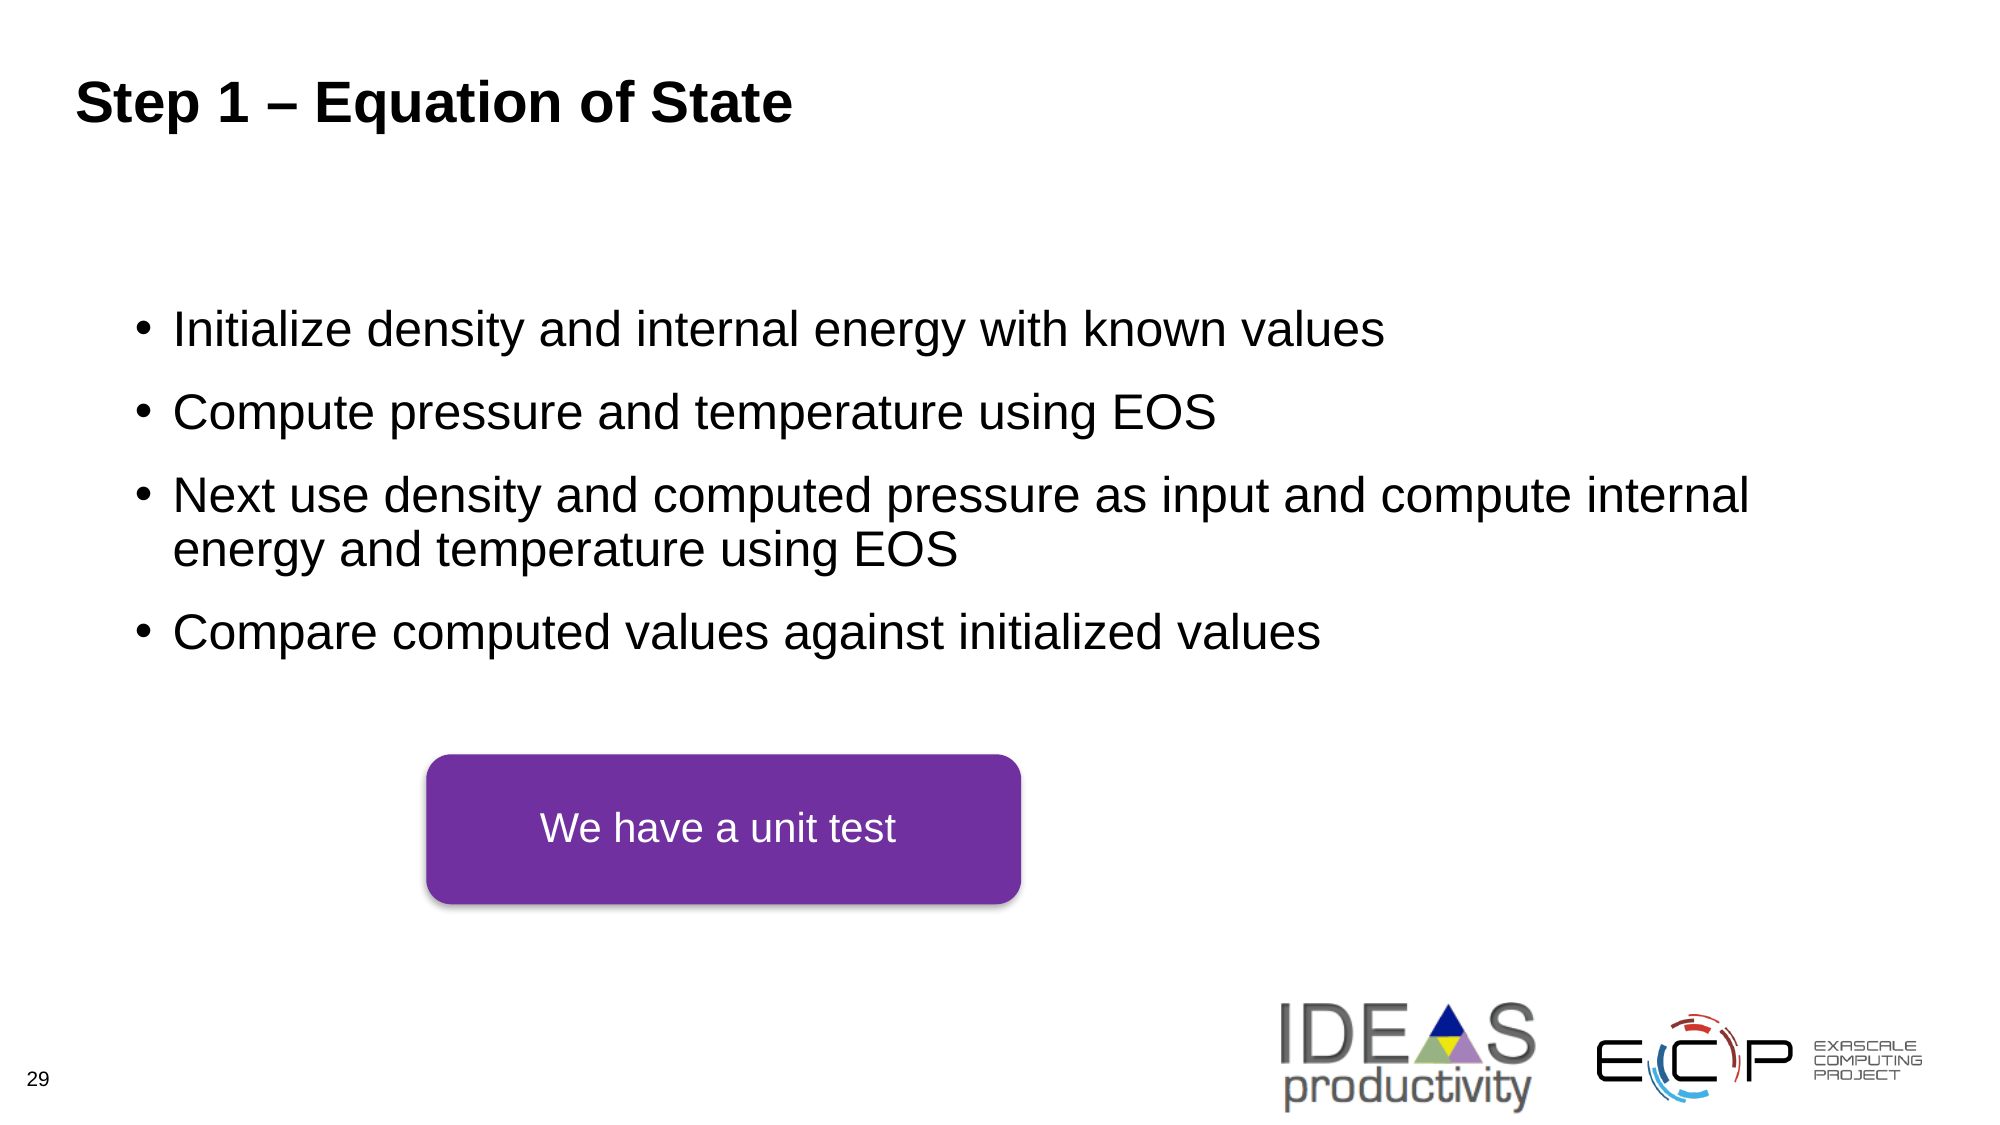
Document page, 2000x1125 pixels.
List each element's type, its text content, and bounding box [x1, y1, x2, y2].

title Step 1 – Equation of State [59, 67, 1926, 218]
text_box We have a unit test [426, 754, 1022, 905]
list Initialize density and internal energy with known values Compute pressure and temperature using EOS Next use density and computed pressure as input and compute internal energy and temperature using EOS Compare computed values against initialized values [119, 295, 1770, 755]
picture [1597, 1014, 1922, 1103]
picture [1280, 1002, 1537, 1114]
